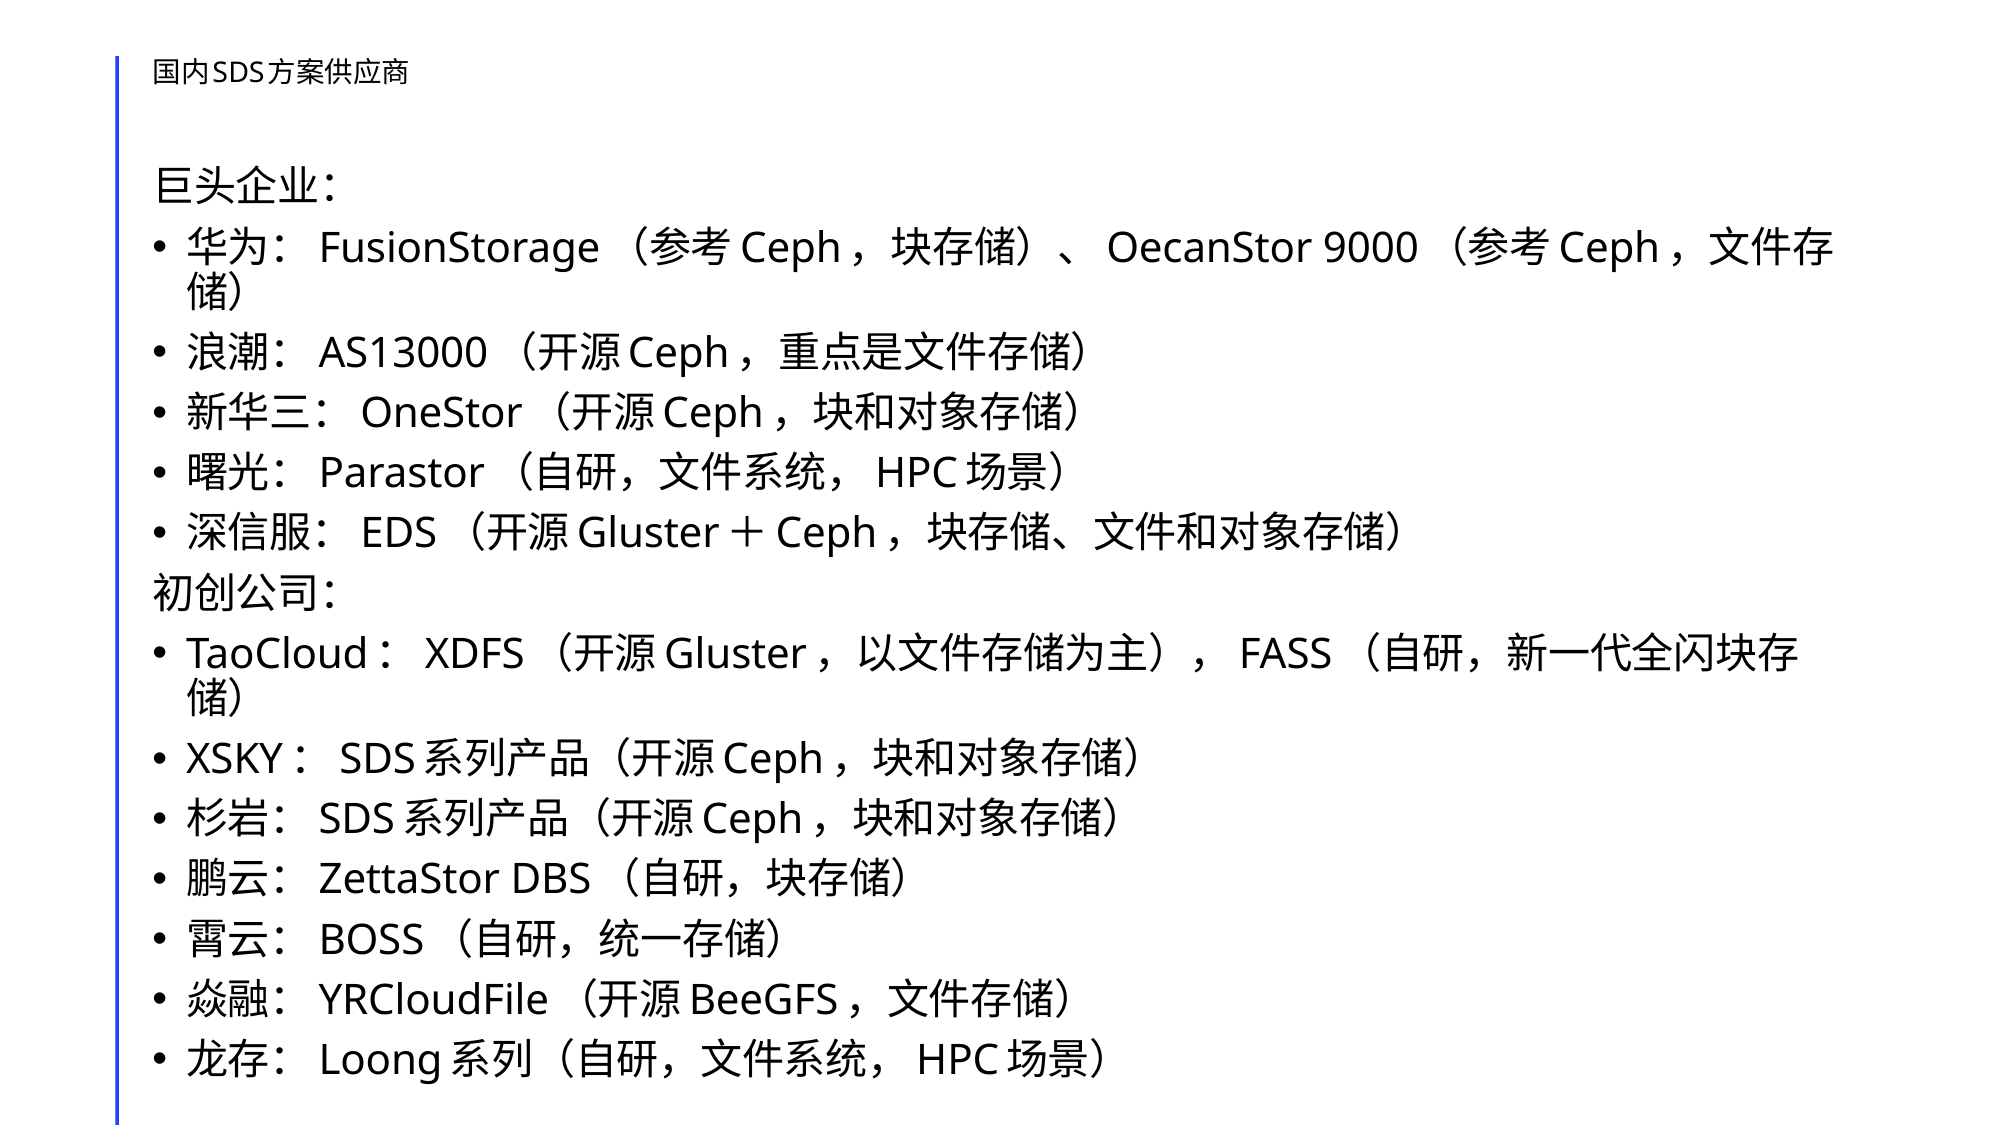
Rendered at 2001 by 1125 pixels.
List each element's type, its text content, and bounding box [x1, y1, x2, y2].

list 巨头企业： 华为：FusionStorage（参考Ceph，块存储）、OecanStor 9000（参考Ceph，文件存储） 浪潮：AS13000（开源Ceph，重点是文件存储） 新华三：OneStor（开源Ceph，块和对象存储） 曙光：Parastor（自研，文件系统，HPC场景） 深信服：EDS（开源Gluster＋Ceph，块存储、文件和对象存储） 初创公司： TaoCloud：XDFS（开源Gluster，以文件存储为主），FASS（自研，新一代全闪块存储） XSKY：SDS系列产品（开源Ceph，块和对象存储） 杉岩：SDS系列产品（开源Ceph，块和对象存储） 鹏云：ZettaStor DBS（自研，块存储） 霄云：BOSS（自研，统一存储） 焱融：YRCloudFile（开源BeeGFS，文件存储） 龙存：Loong系列（自研，文件系统，HPC场景） [137, 158, 1863, 1100]
title 国内SDS方案供应商 [137, 49, 1863, 97]
